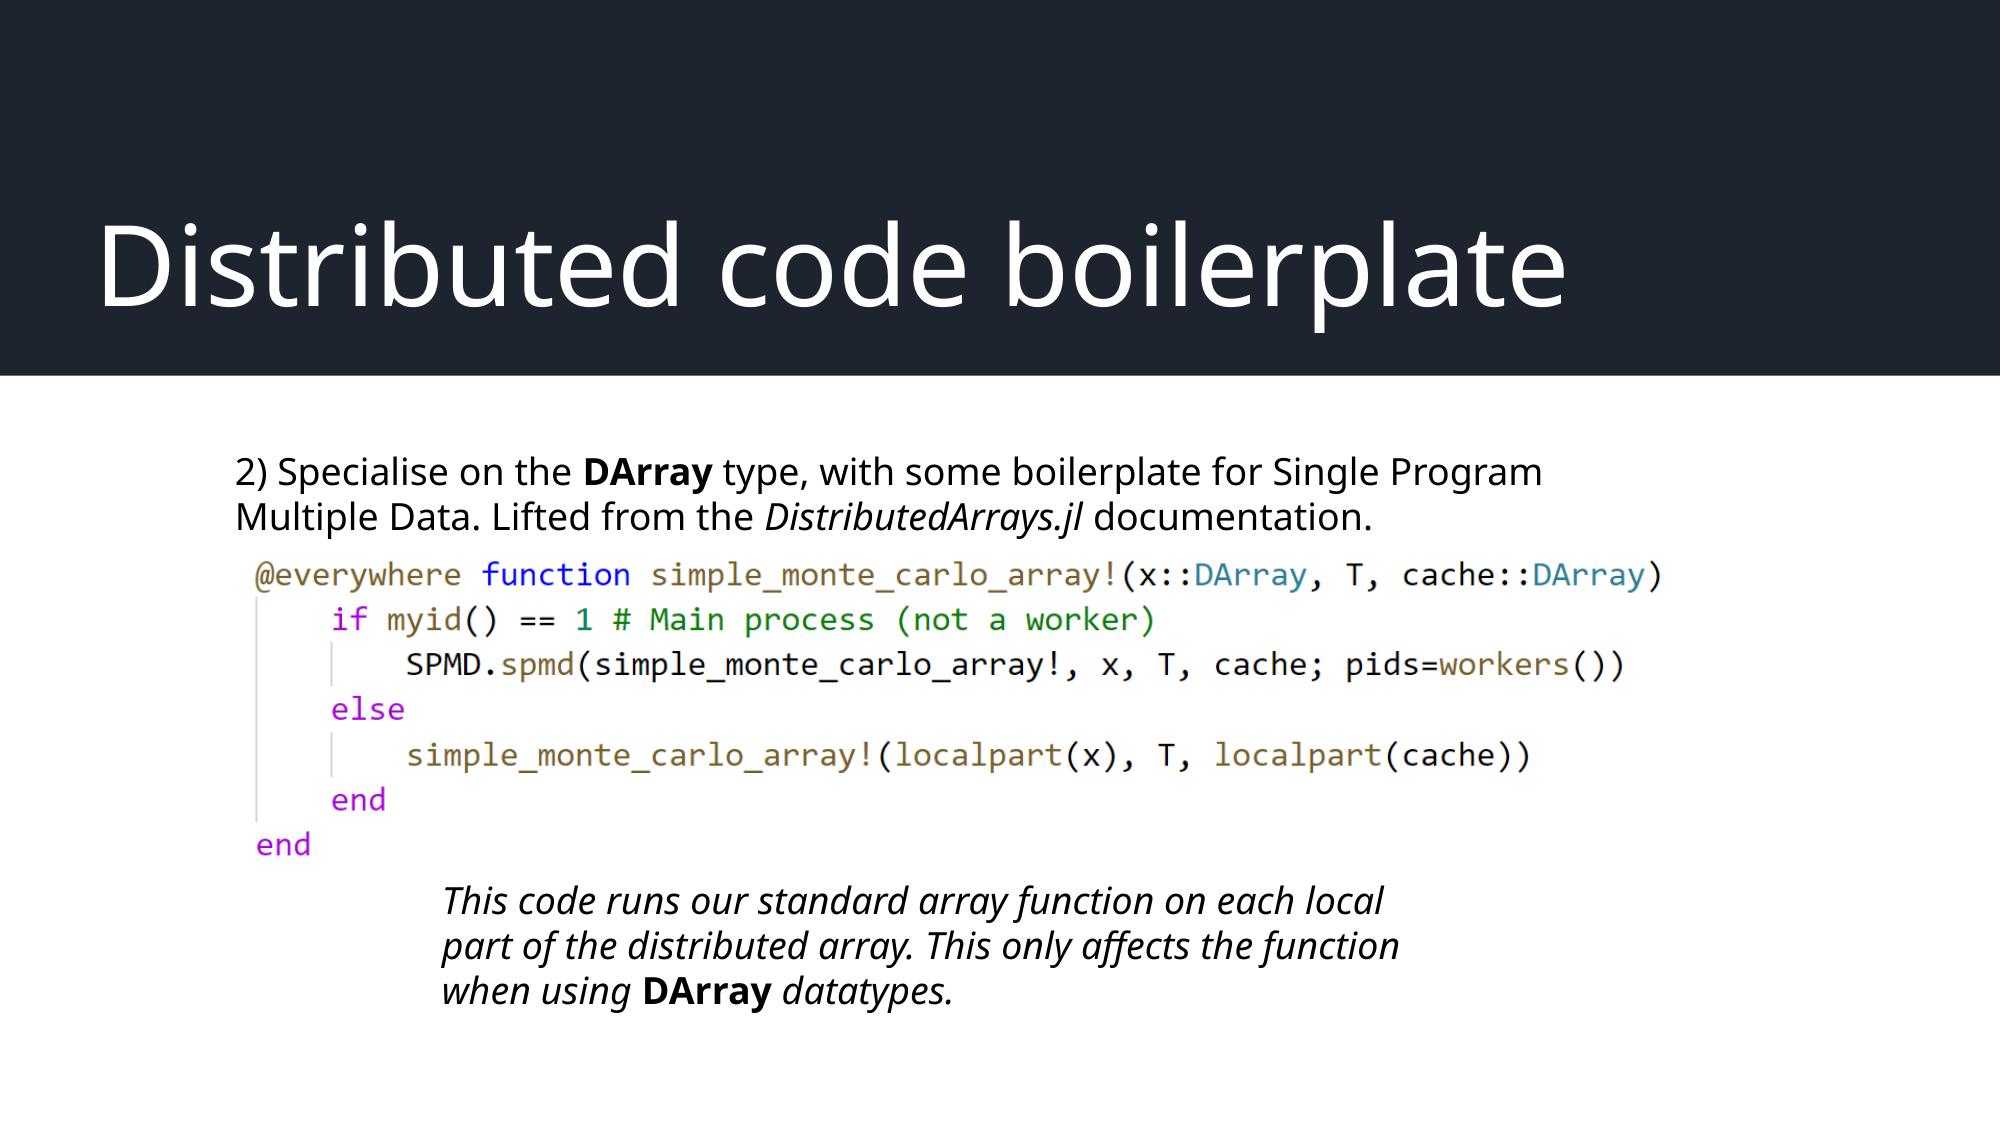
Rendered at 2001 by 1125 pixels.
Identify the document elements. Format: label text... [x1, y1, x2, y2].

text_box This code runs our standard array function on each local part of the distributed array. This only affects the function when using DArray datatypes. [427, 870, 1424, 1020]
text_box 2) Specialise on the DArray type, with some boilerplate for Single Program Multiple Data. Lifted from the DistributedArrays.jl documentation. [219, 440, 1656, 546]
title Distributed code boilerplate [79, 59, 1863, 337]
picture [244, 552, 1678, 870]
